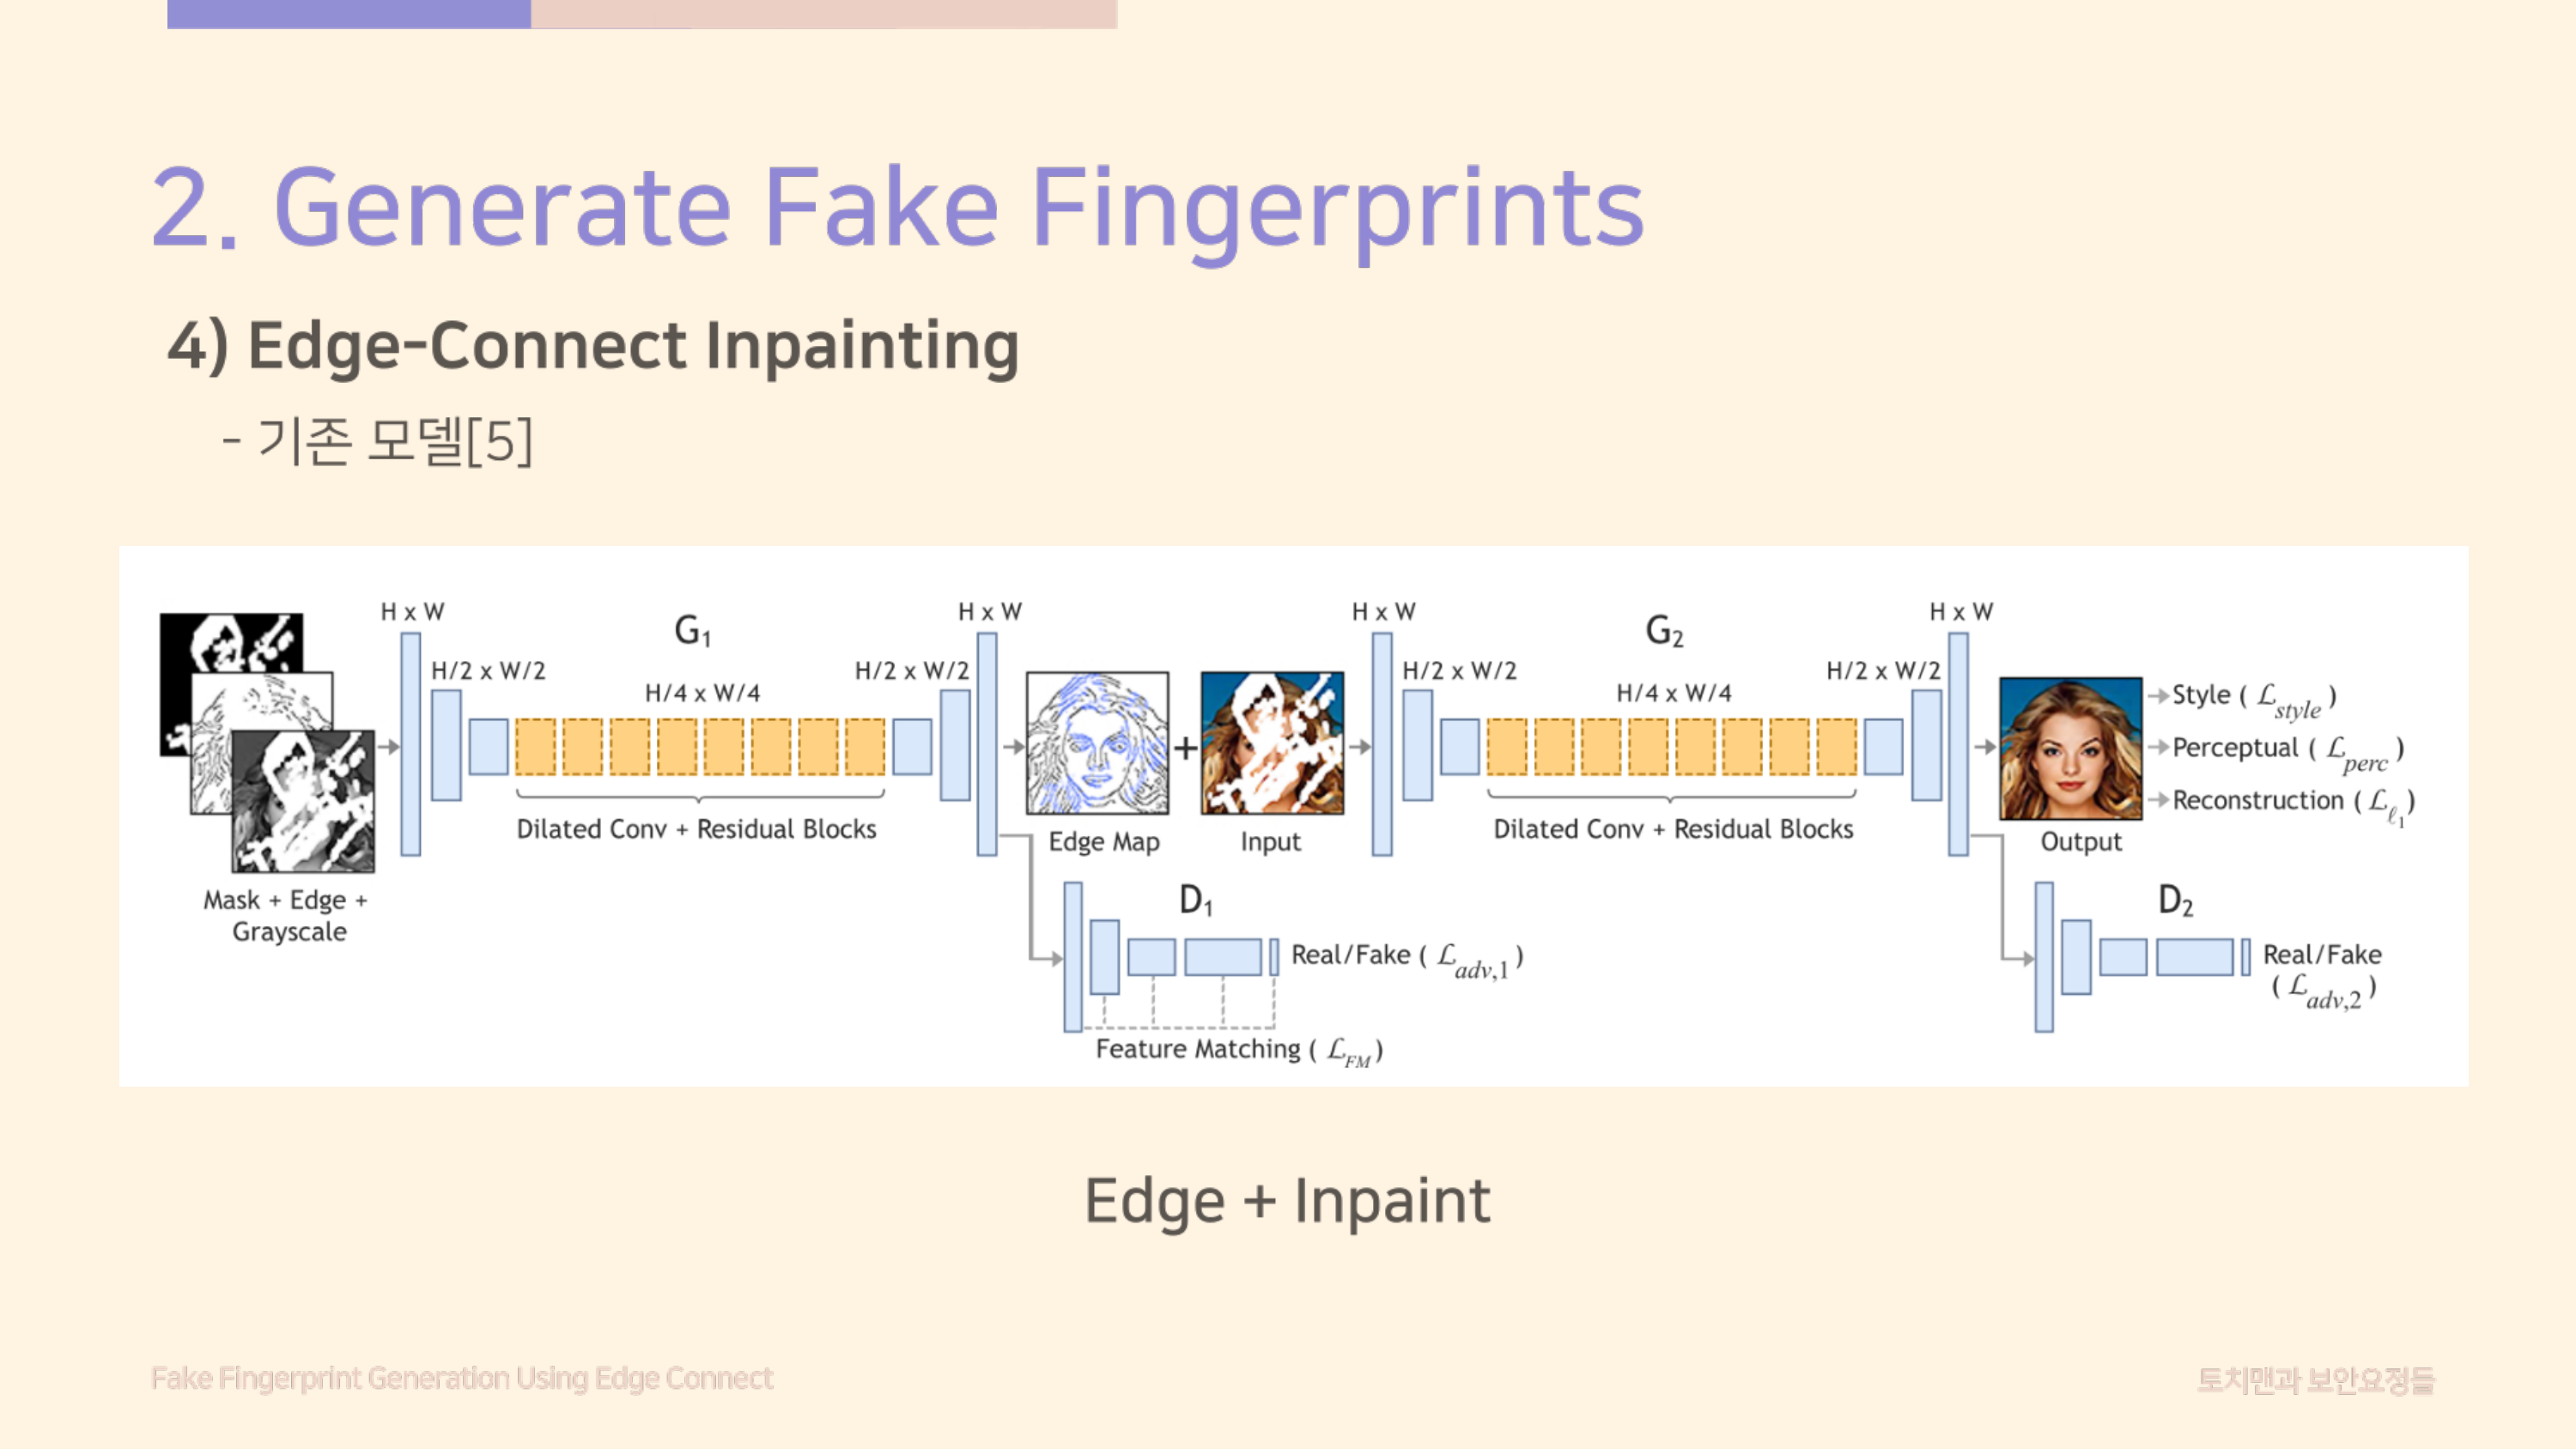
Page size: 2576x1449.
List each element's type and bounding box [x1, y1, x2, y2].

picture [131, 119, 1696, 515]
text_box [118, 545, 2469, 1087]
text_box [167, 0, 2576, 29]
picture [1641, 1356, 2451, 1416]
picture [147, 1354, 788, 1414]
picture [949, 1150, 1520, 1283]
